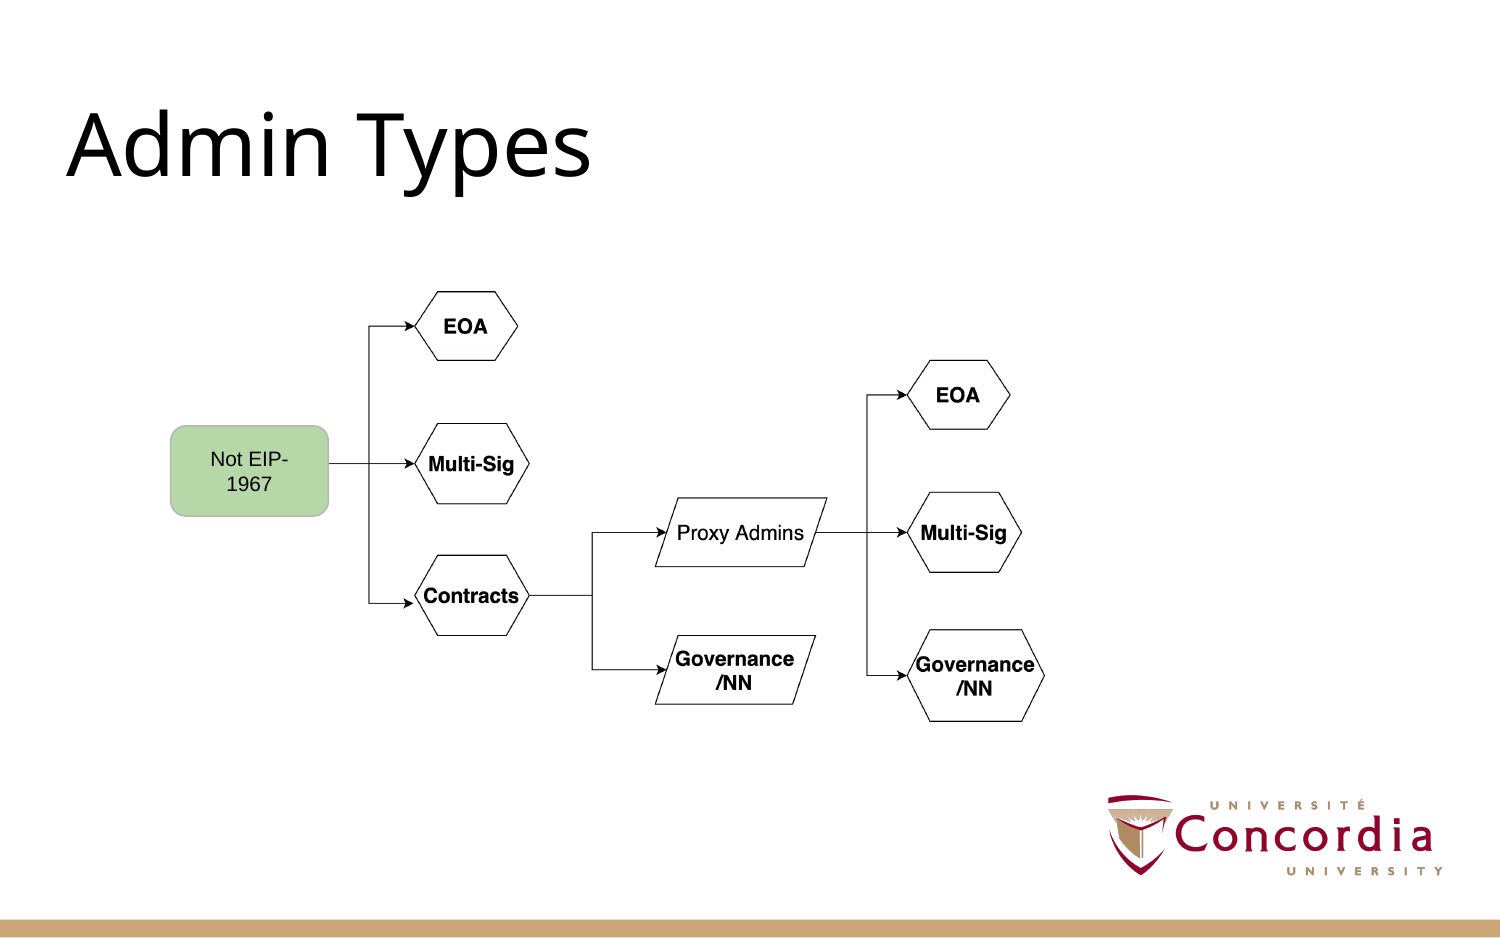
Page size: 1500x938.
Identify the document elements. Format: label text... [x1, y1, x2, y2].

picture [185, 290, 1046, 723]
picture [1108, 795, 1464, 878]
text_box Not EIP-1967 [170, 427, 180, 515]
title Admin Types [51, 57, 1449, 210]
